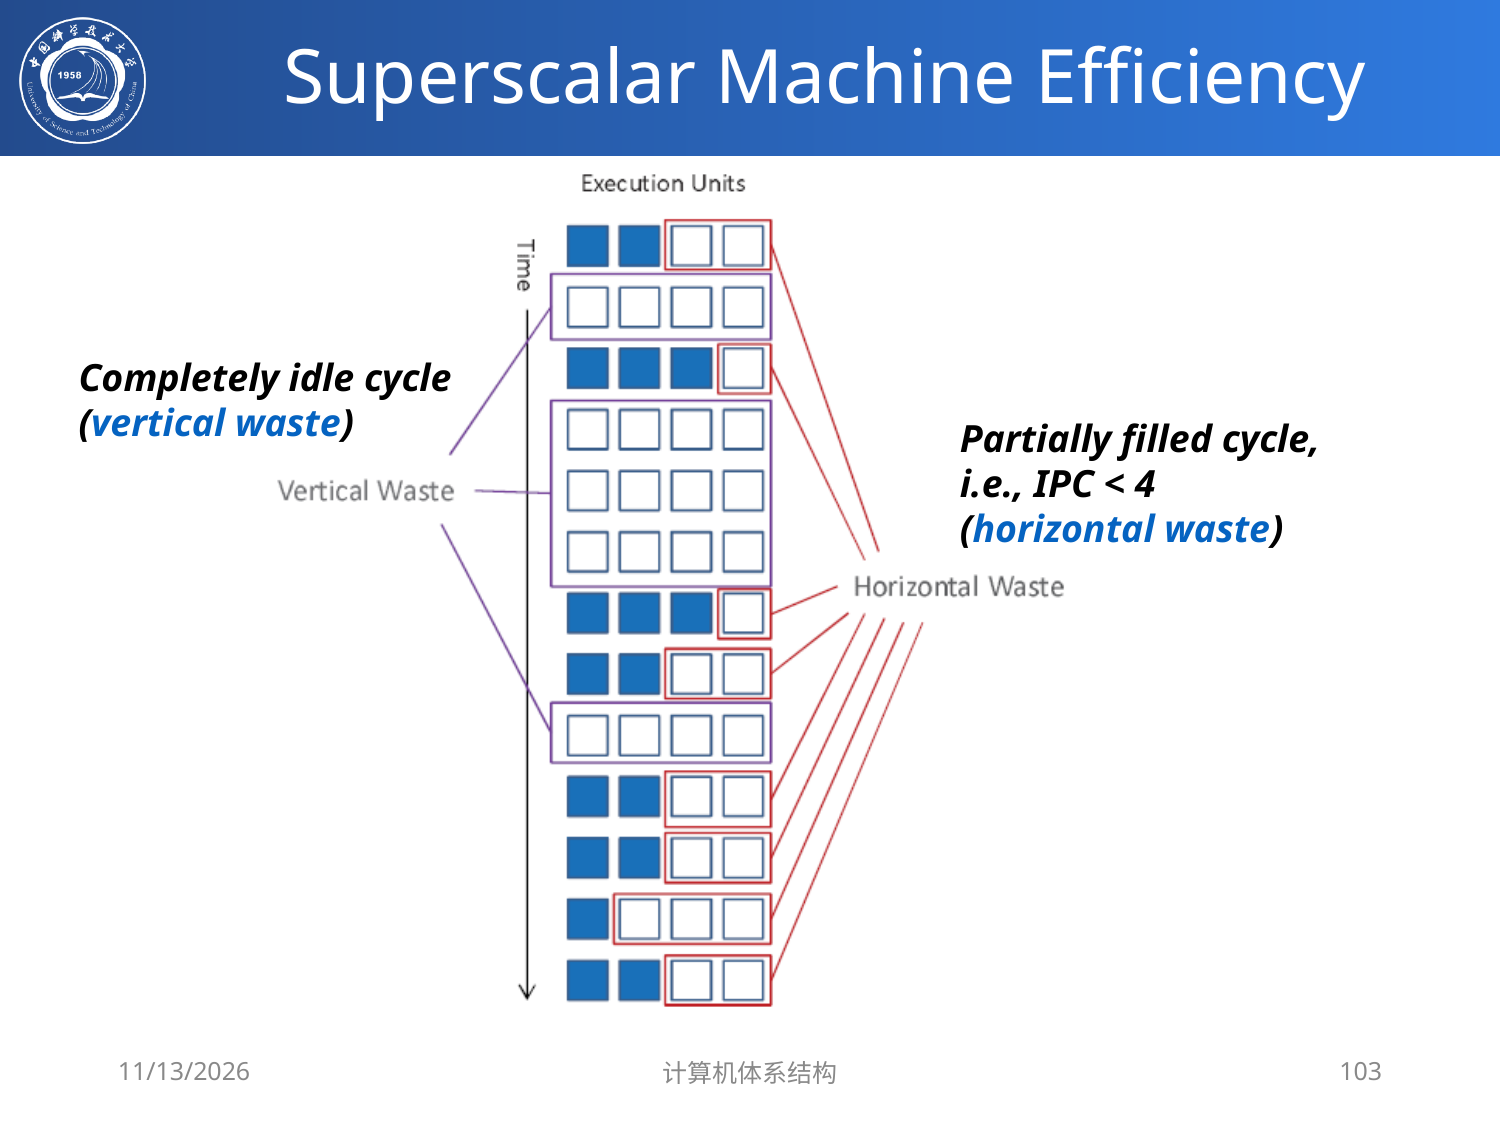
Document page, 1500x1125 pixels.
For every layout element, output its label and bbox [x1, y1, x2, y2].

text_box [496, 1043, 1004, 1103]
picture [19, 17, 146, 144]
title [150, 0, 1500, 148]
text_box [103, 1042, 441, 1103]
text_box [63, 346, 255, 452]
picture [255, 169, 1094, 1043]
text_box [1094, 406, 1345, 558]
text_box [1059, 1042, 1397, 1103]
